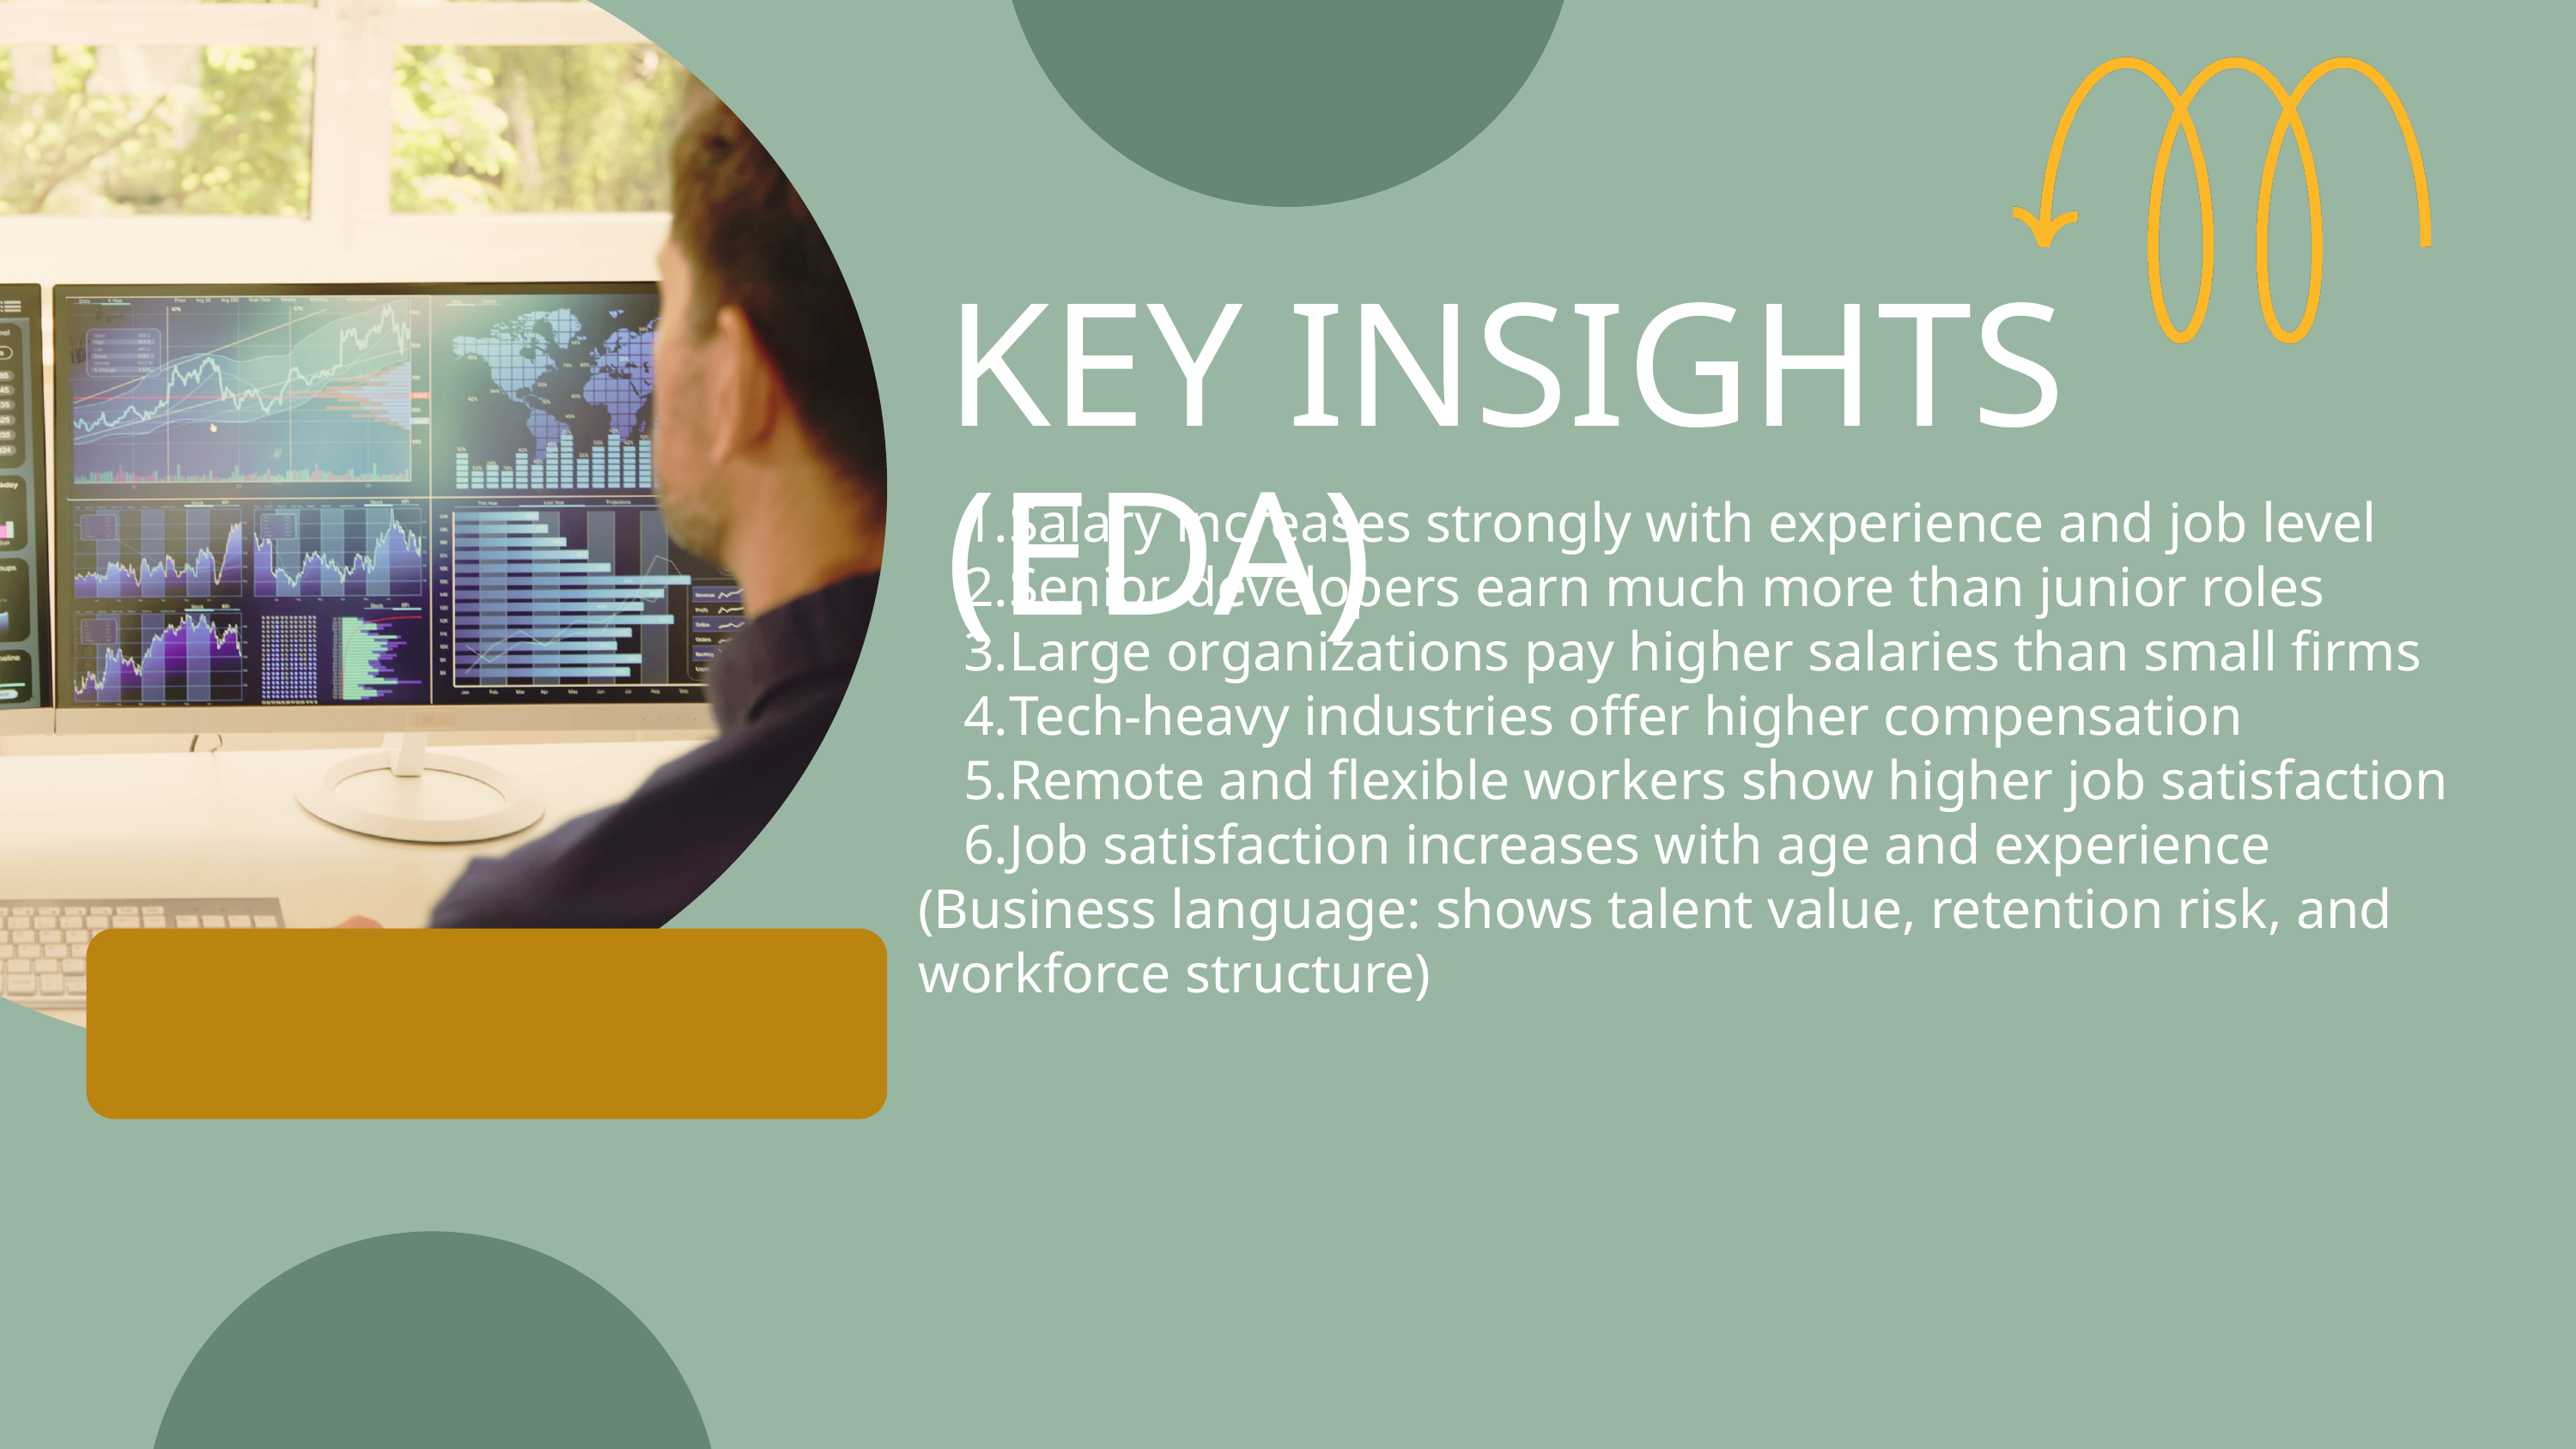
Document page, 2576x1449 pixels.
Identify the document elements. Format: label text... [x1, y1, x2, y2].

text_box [0, 0, 888, 1055]
text_box Salary increases strongly with experience and job level Senior developers earn much more than junior roles Large organizations pay higher salaries than small firms Tech-heavy industries offer higher compensation Remote and flexible workers show higher job satisfaction Job satisfaction increases with age and experience (Business language: shows talent value, retention risk, and workforce structure) [918, 488, 2456, 1069]
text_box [144, 1231, 720, 1449]
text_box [999, 0, 1577, 208]
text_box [86, 928, 888, 1119]
text_box [2013, 53, 2432, 348]
text_box KEY INSIGHTS (EDA) [945, 270, 2309, 488]
